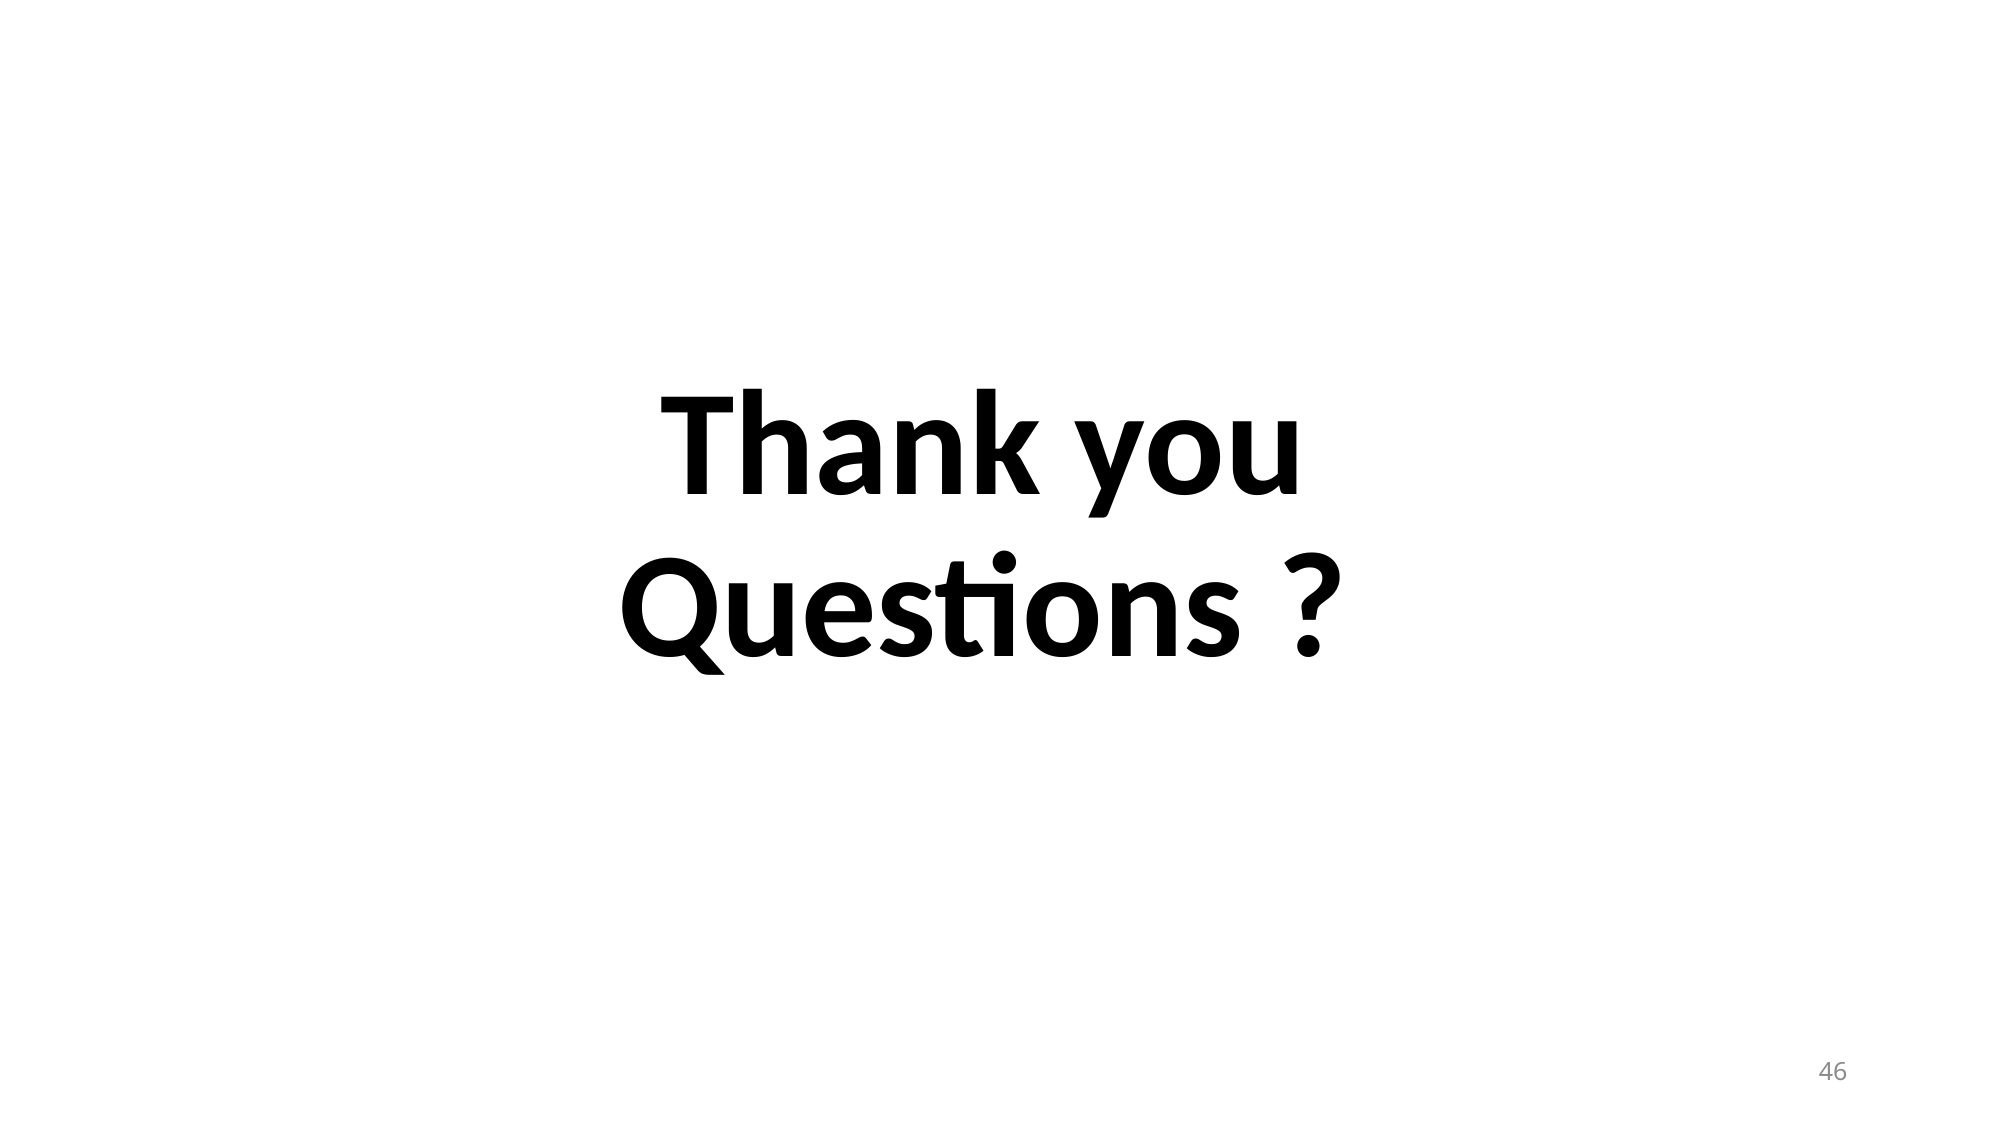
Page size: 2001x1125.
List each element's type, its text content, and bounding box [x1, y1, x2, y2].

title Thank you Questions ? [249, 308, 1750, 697]
slide_number 46 [1412, 1042, 1863, 1103]
